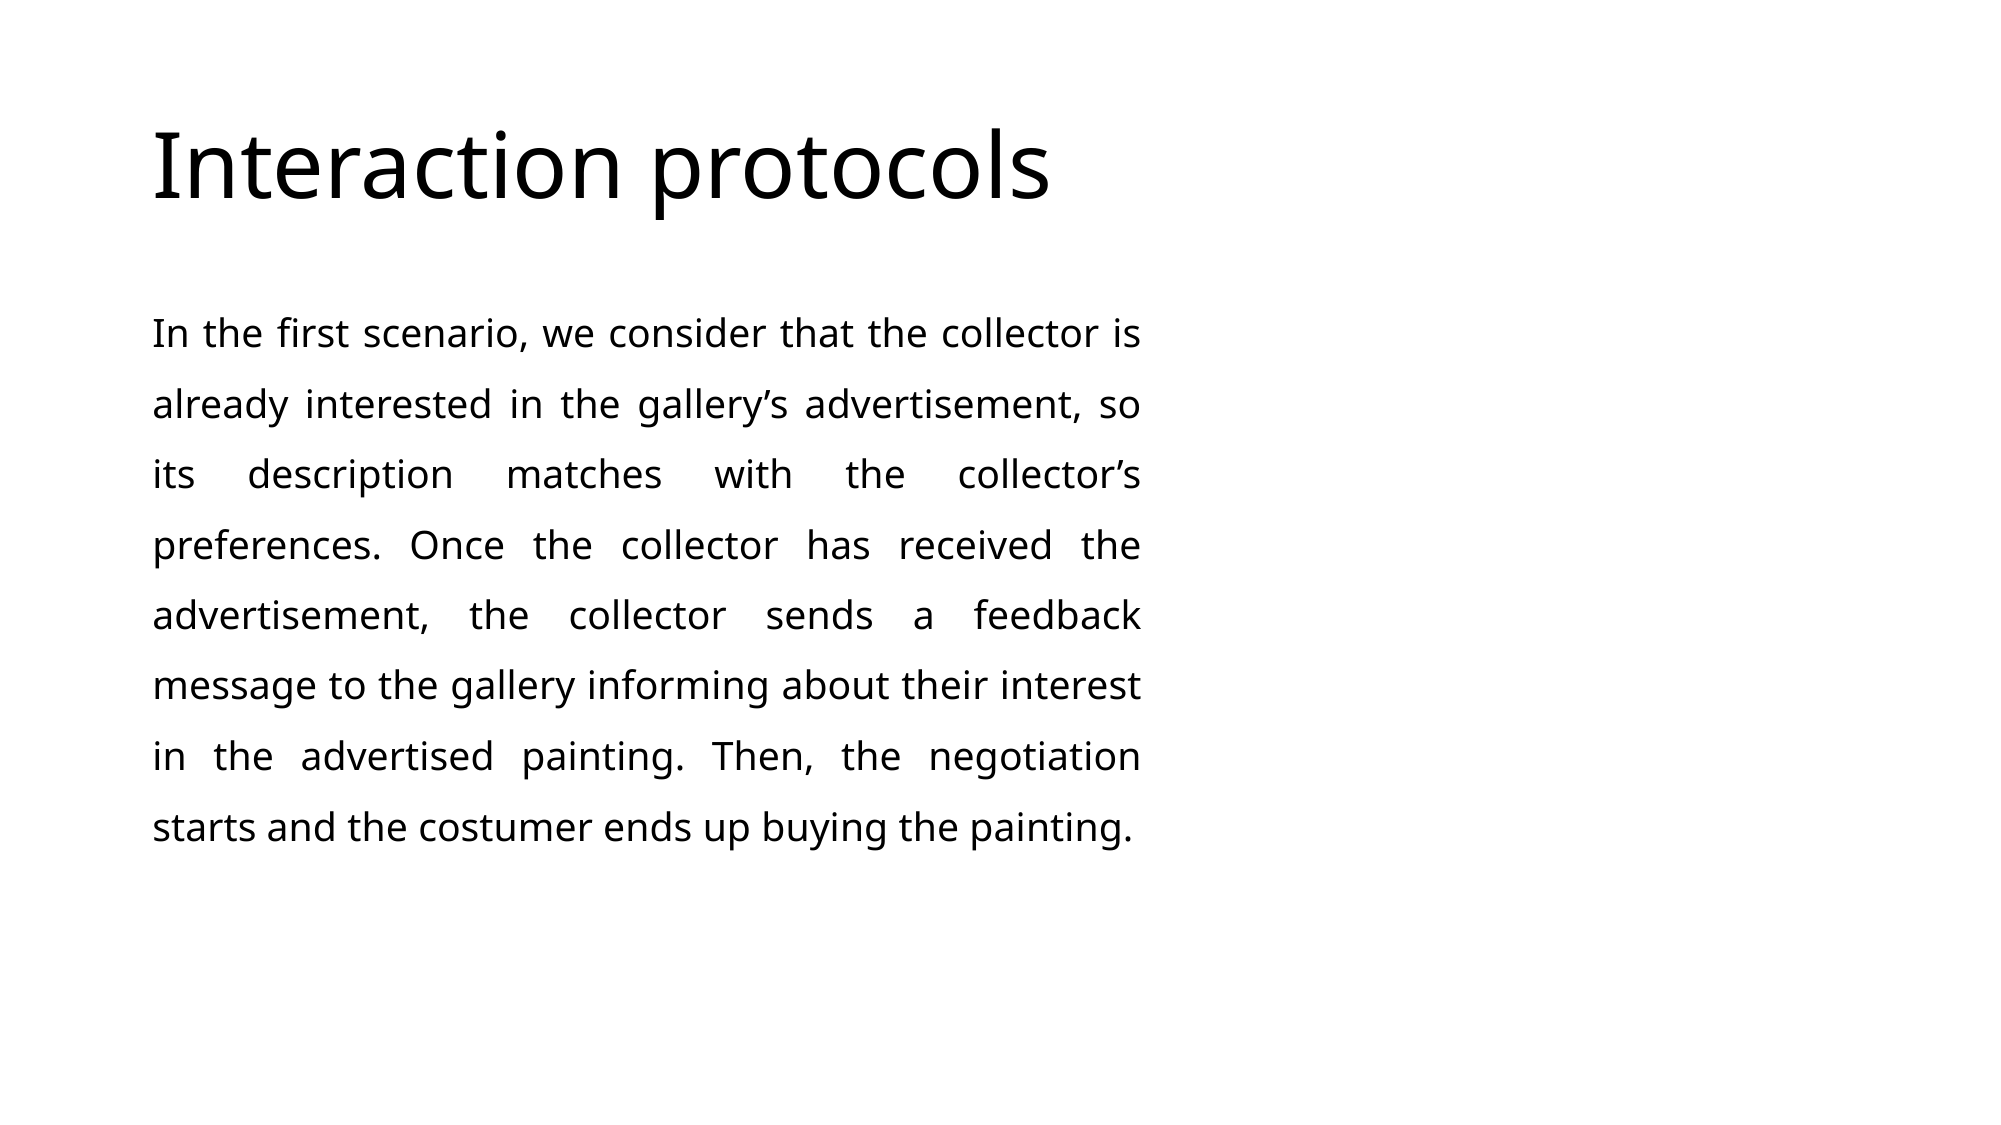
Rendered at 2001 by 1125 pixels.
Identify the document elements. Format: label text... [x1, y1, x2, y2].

list In the first scenario, we consider that the collector is already interested in the gallery’s advertisement, so its description matches with the collector’s preferences. Once the collector has received the advertisement, the collector sends a feedback message to the gallery informing about their interest in the advertised painting. Then, the negotiation starts and the costumer ends up buying the painting. [137, 277, 1159, 930]
title Interaction protocols [137, 59, 1863, 278]
